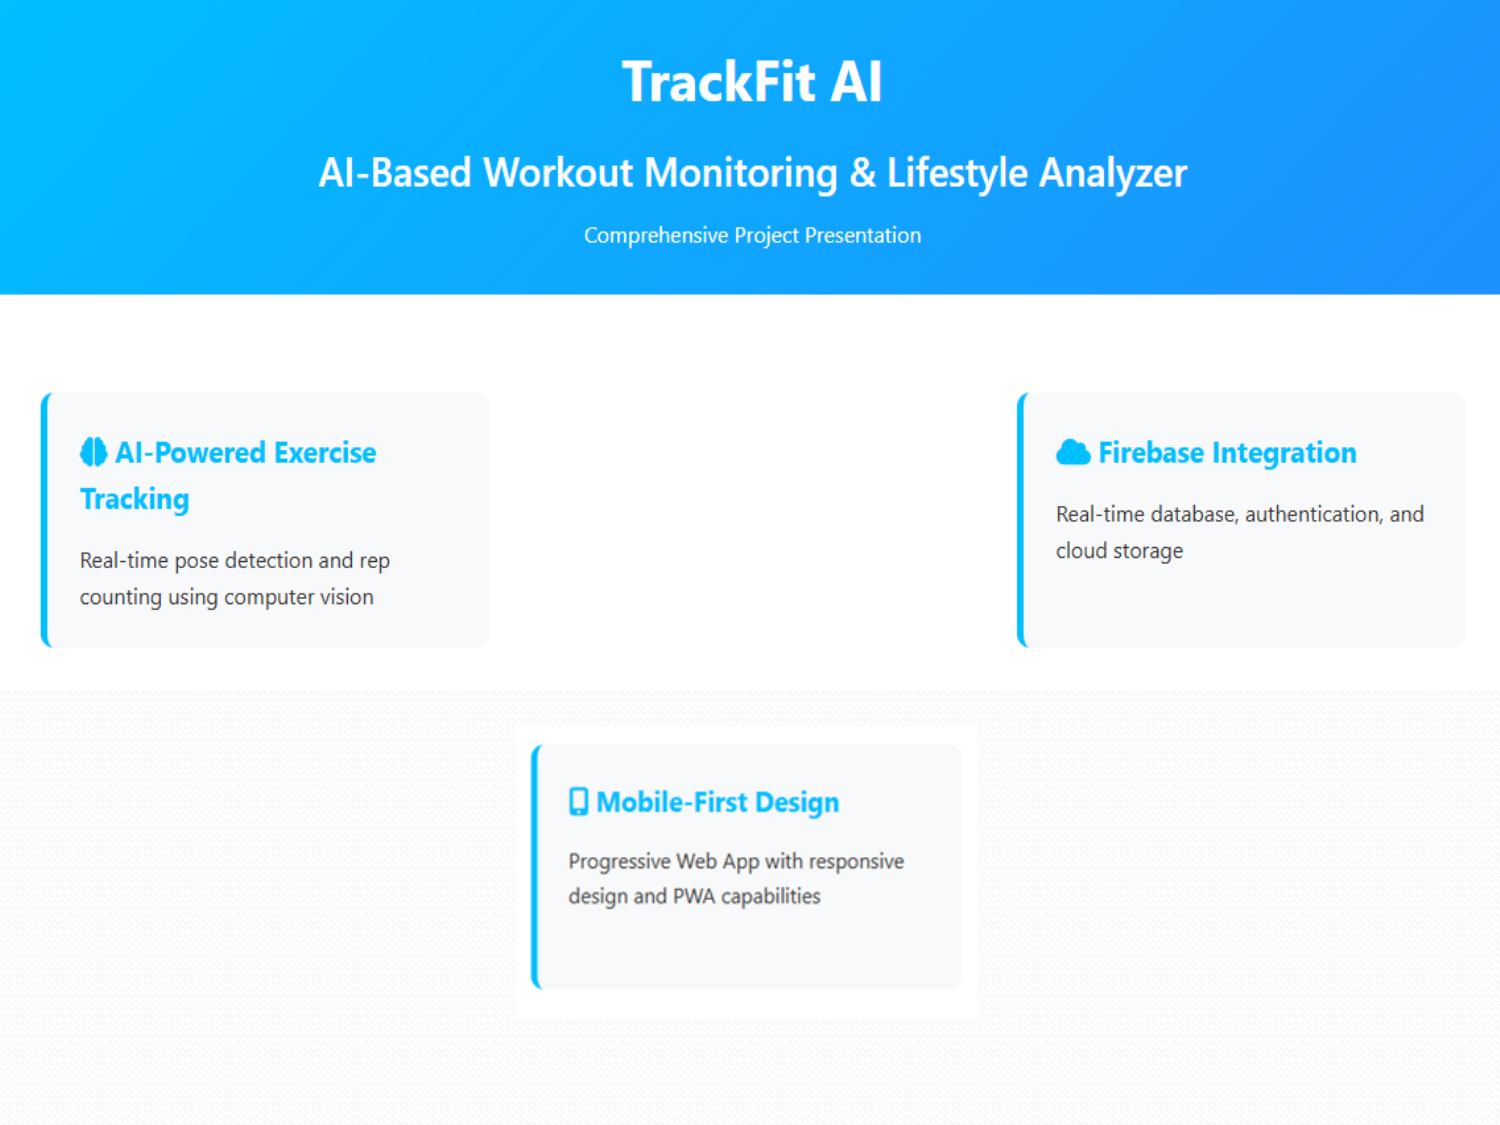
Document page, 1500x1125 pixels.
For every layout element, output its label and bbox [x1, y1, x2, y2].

picture [484, 158, 519, 186]
picture [347, 158, 352, 186]
picture [515, 726, 979, 1019]
picture [520, 166, 540, 186]
picture [623, 61, 652, 101]
picture [544, 156, 575, 186]
picture [430, 156, 470, 186]
picture [395, 166, 411, 186]
picture [320, 158, 344, 186]
picture [358, 174, 369, 178]
picture [0, 0, 1500, 691]
picture [415, 166, 428, 186]
picture [374, 158, 391, 186]
